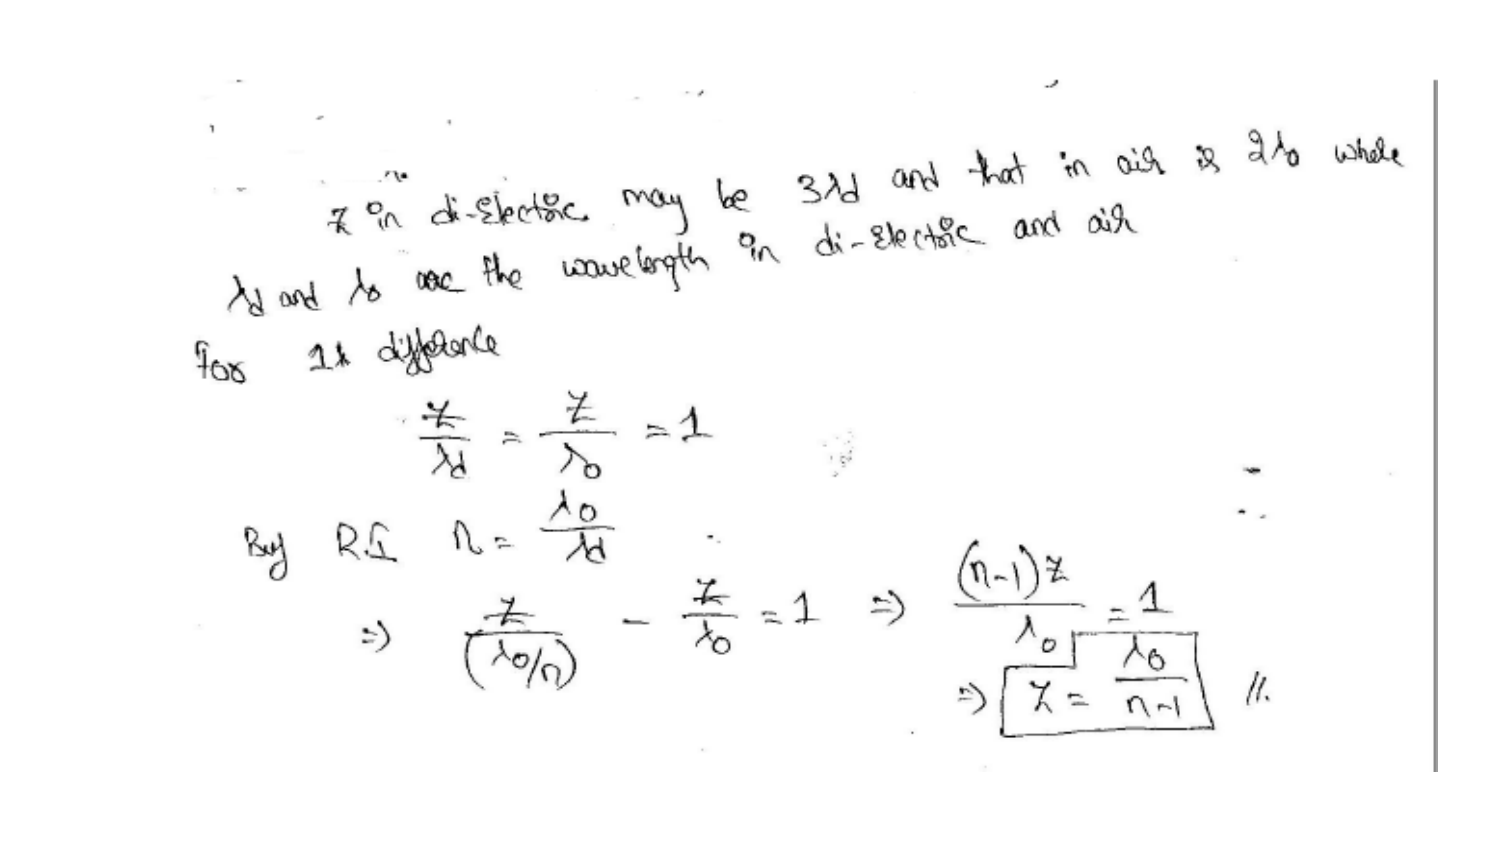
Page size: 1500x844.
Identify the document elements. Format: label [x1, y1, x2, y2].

picture [87, 71, 1438, 773]
